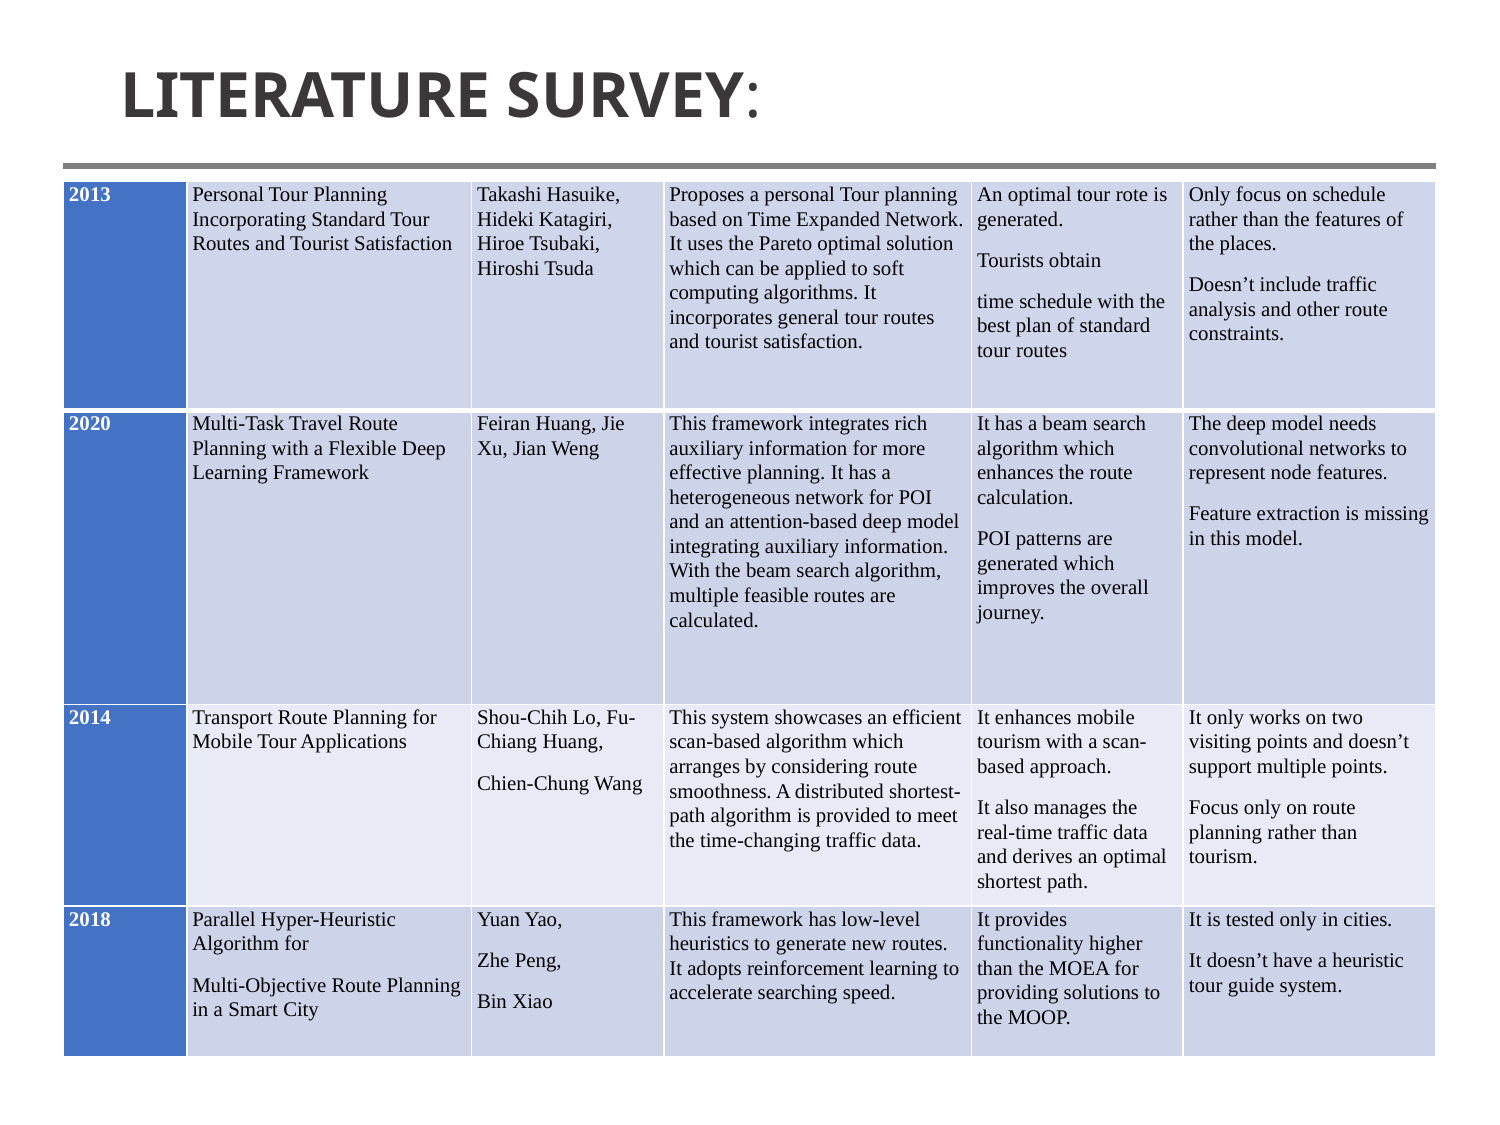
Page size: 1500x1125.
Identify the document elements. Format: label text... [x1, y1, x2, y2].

table_cell Parallel Hyper-Heuristic Algorithm for Multi-Objective Route Planning in a Smart City [188, 907, 471, 1056]
table_cell This system showcases an efficient scan-based algorithm which arranges by considering route smoothness. A distributed shortest-path algorithm is provided to meet the time-changing traffic data. [665, 705, 971, 905]
table_cell The deep model needs convolutional networks to represent node features. Feature extraction is missing in this model. [1184, 413, 1435, 704]
table_cell Multi-Task Travel Route Planning with a Flexible Deep Learning Framework [188, 413, 471, 704]
table_cell It is tested only in cities. It doesn’t have a heuristic tour guide system. [1184, 907, 1435, 1056]
table_cell 2018 [64, 907, 186, 1056]
table_cell Transport Route Planning for Mobile Tour Applications [188, 705, 471, 905]
table_cell It provides functionality higher than the MOEA for providing solutions to the MOOP. [972, 907, 1182, 1056]
table_header Takashi Hasuike, Hideki Katagiri, Hiroe Tsubaki, Hiroshi Tsuda [472, 182, 663, 408]
table_cell Feiran Huang, Jie Xu, Jian Weng [472, 413, 663, 704]
table_cell Shou-Chih Lo, Fu-Chiang Huang, Chien-Chung Wang [472, 705, 663, 905]
table_cell It has a beam search algorithm which enhances the route calculation. POI patterns are generated which improves the overall journey. [972, 413, 1182, 704]
table_cell It only works on two visiting points and doesn’t support multiple points. Focus only on route planning rather than tourism. [1184, 705, 1435, 905]
table_cell This framework integrates rich auxiliary information for more effective planning. It has a heterogeneous network for POI and an attention-based deep model integrating auxiliary information. With the beam search algorithm, multiple feasible routes are calculated. [665, 413, 971, 704]
table_cell This framework has low-level heuristics to generate new routes. It adopts reinforcement learning to accelerate searching speed. [665, 907, 971, 1056]
table_header An optimal tour rote is generated. Tourists obtain time schedule with the best plan of standard tour routes [972, 182, 1182, 408]
table_header Personal Tour Planning Incorporating Standard Tour Routes and Tourist Satisfaction [188, 182, 471, 408]
table_cell Yuan Yao, Zhe Peng, Bin Xiao [472, 907, 663, 1056]
table_header Proposes a personal Tour planning based on Time Expanded Network. It uses the Pareto optimal solution which can be applied to soft computing algorithms. It incorporates general tour routes and tourist satisfaction. [665, 182, 971, 408]
table_cell 2020 [64, 413, 186, 704]
table_cell It enhances mobile tourism with a scan-based approach. It also manages the real-time traffic data and derives an optimal shortest path. [972, 705, 1182, 905]
table_header 2013 [64, 182, 186, 408]
table_header Only focus on schedule rather than the features of the places. Doesn’t include traffic analysis and other route constraints. [1184, 182, 1435, 408]
text_box LITERATURE SURVEY: [105, 28, 967, 165]
table_cell 2014 [64, 705, 186, 905]
